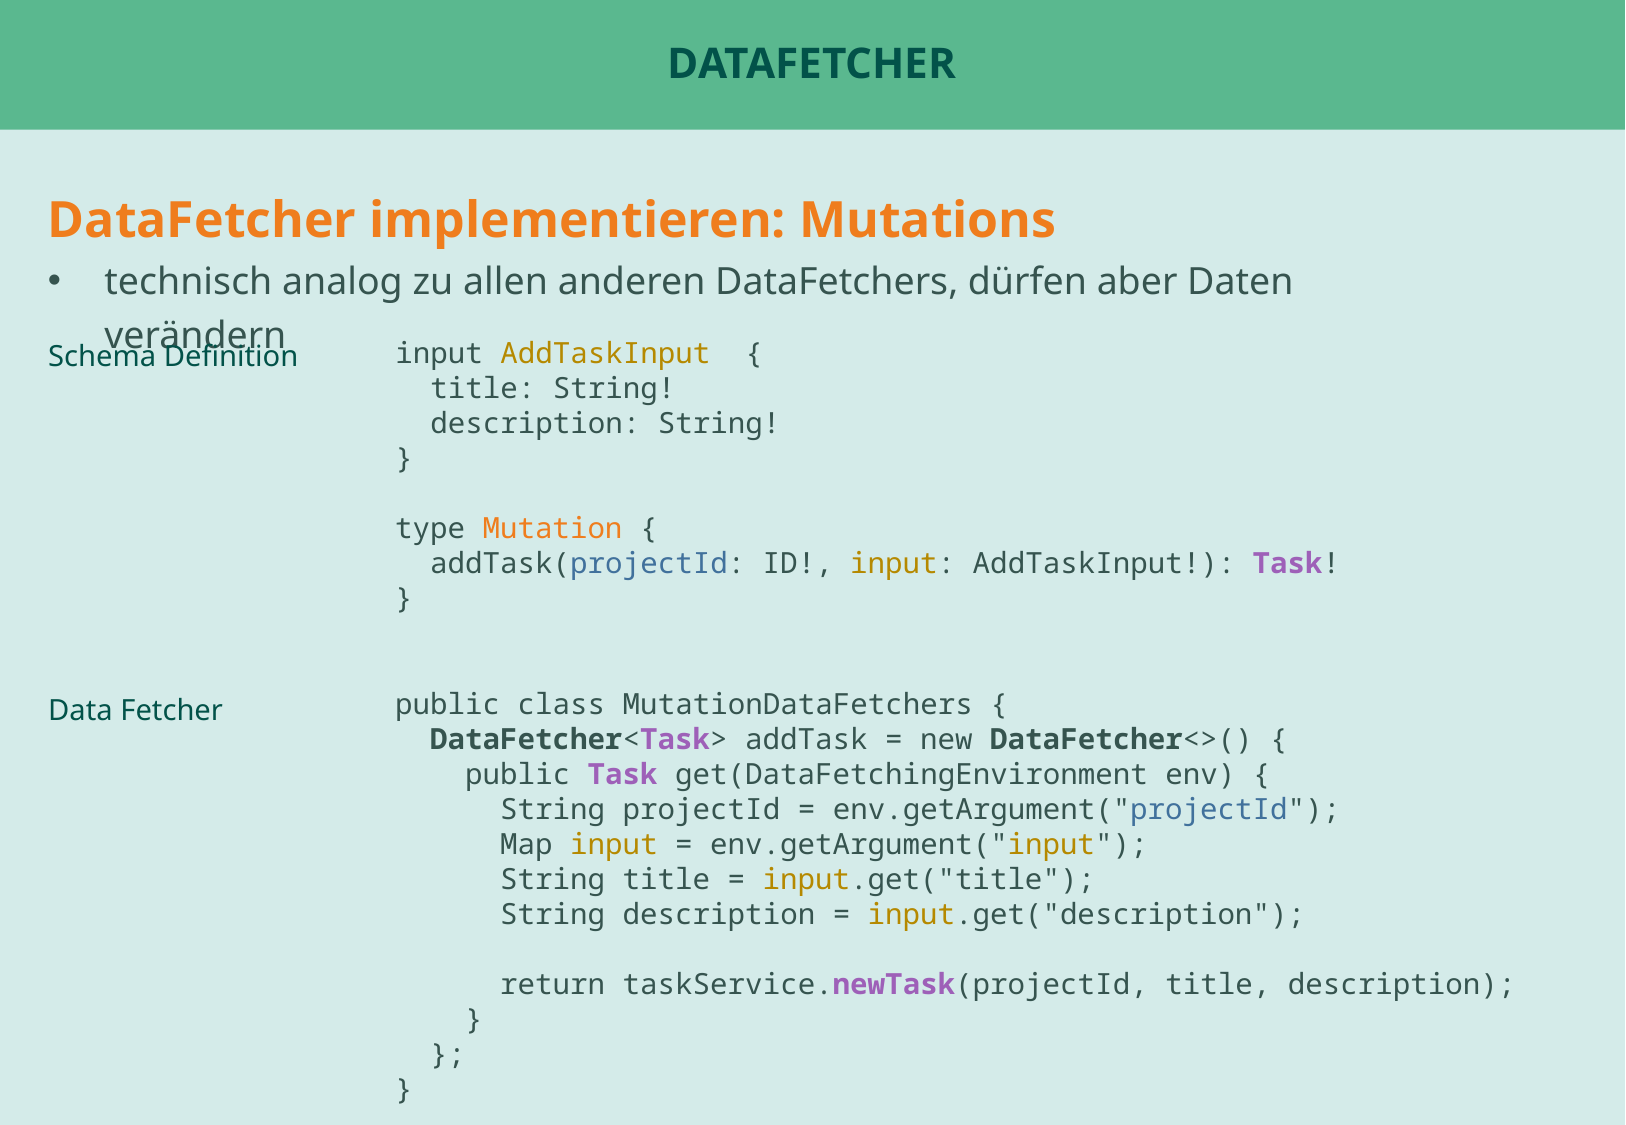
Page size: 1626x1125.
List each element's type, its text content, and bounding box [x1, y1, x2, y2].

text_box DataFetcher implementieren: Mutations technisch analog zu allen anderen DataFetchers, dürfen aber Daten verändern [33, 168, 1413, 363]
text_box type Mutation { addTask(projectId: ID!, input: AddTaskInput!): Task! } [380, 501, 1386, 622]
text_box public class MutationDataFetchers { DataFetcher<Task> addTask = new DataFetcher<>() { public Task get(DataFetchingEnvironment env) { String projectId = env.getArgument("projectId"); Map input = env.getArgument("input"); String title = input.get("title"); String description = input.get("description"); return taskService.newTask(projectId, title, description); } }; } [380, 678, 1625, 1113]
text_box input AddTaskInput { title: String! description: String! } [380, 326, 815, 482]
title DataFetcher [0, 0, 1625, 130]
text_box Data Fetcher [33, 683, 434, 734]
text_box Schema Definition [33, 330, 434, 380]
